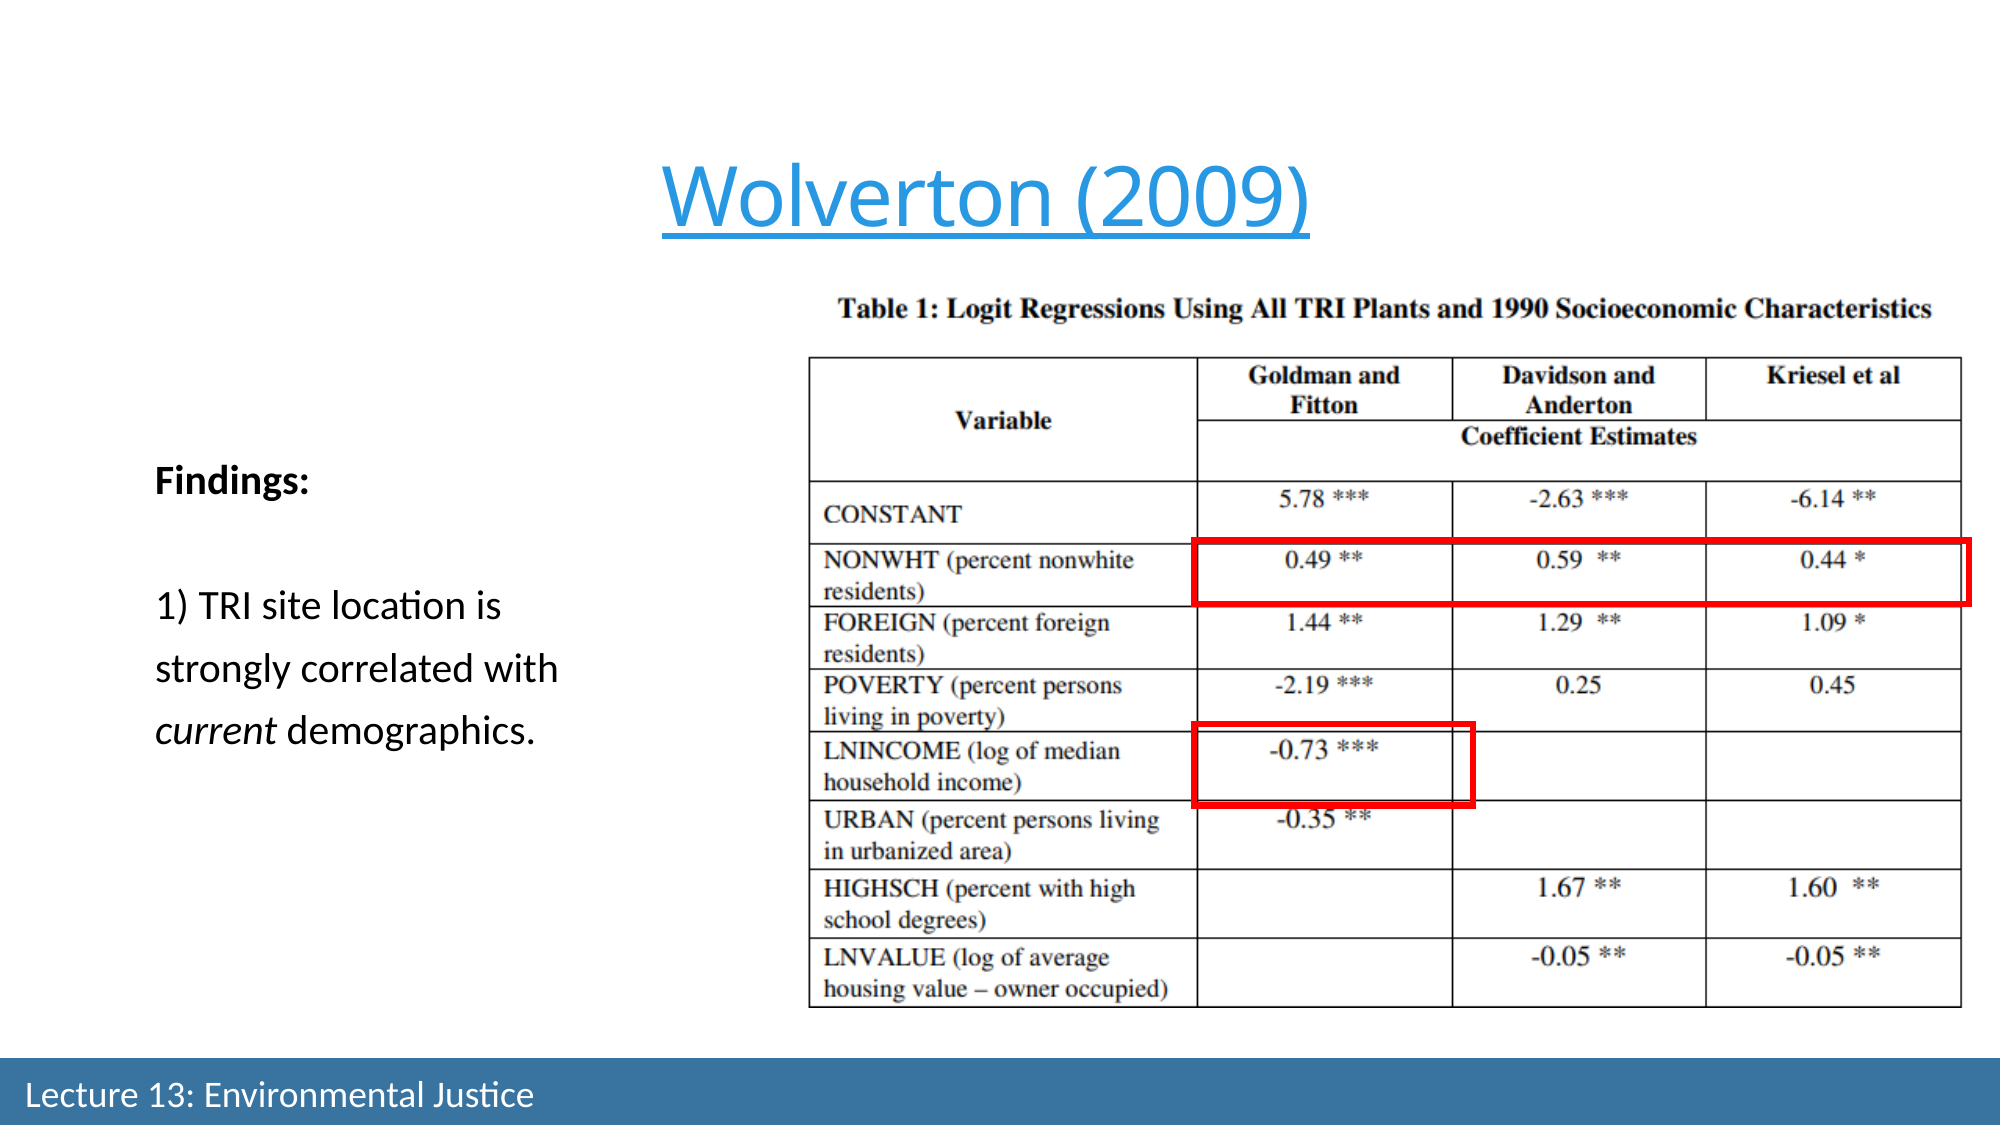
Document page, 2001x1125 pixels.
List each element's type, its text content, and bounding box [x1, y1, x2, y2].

text_box Findings: 1) TRI site location is strongly correlated with current demographics. [140, 433, 660, 820]
text_box Wolverton (2009) [393, 0, 1579, 254]
picture [776, 279, 1970, 1008]
